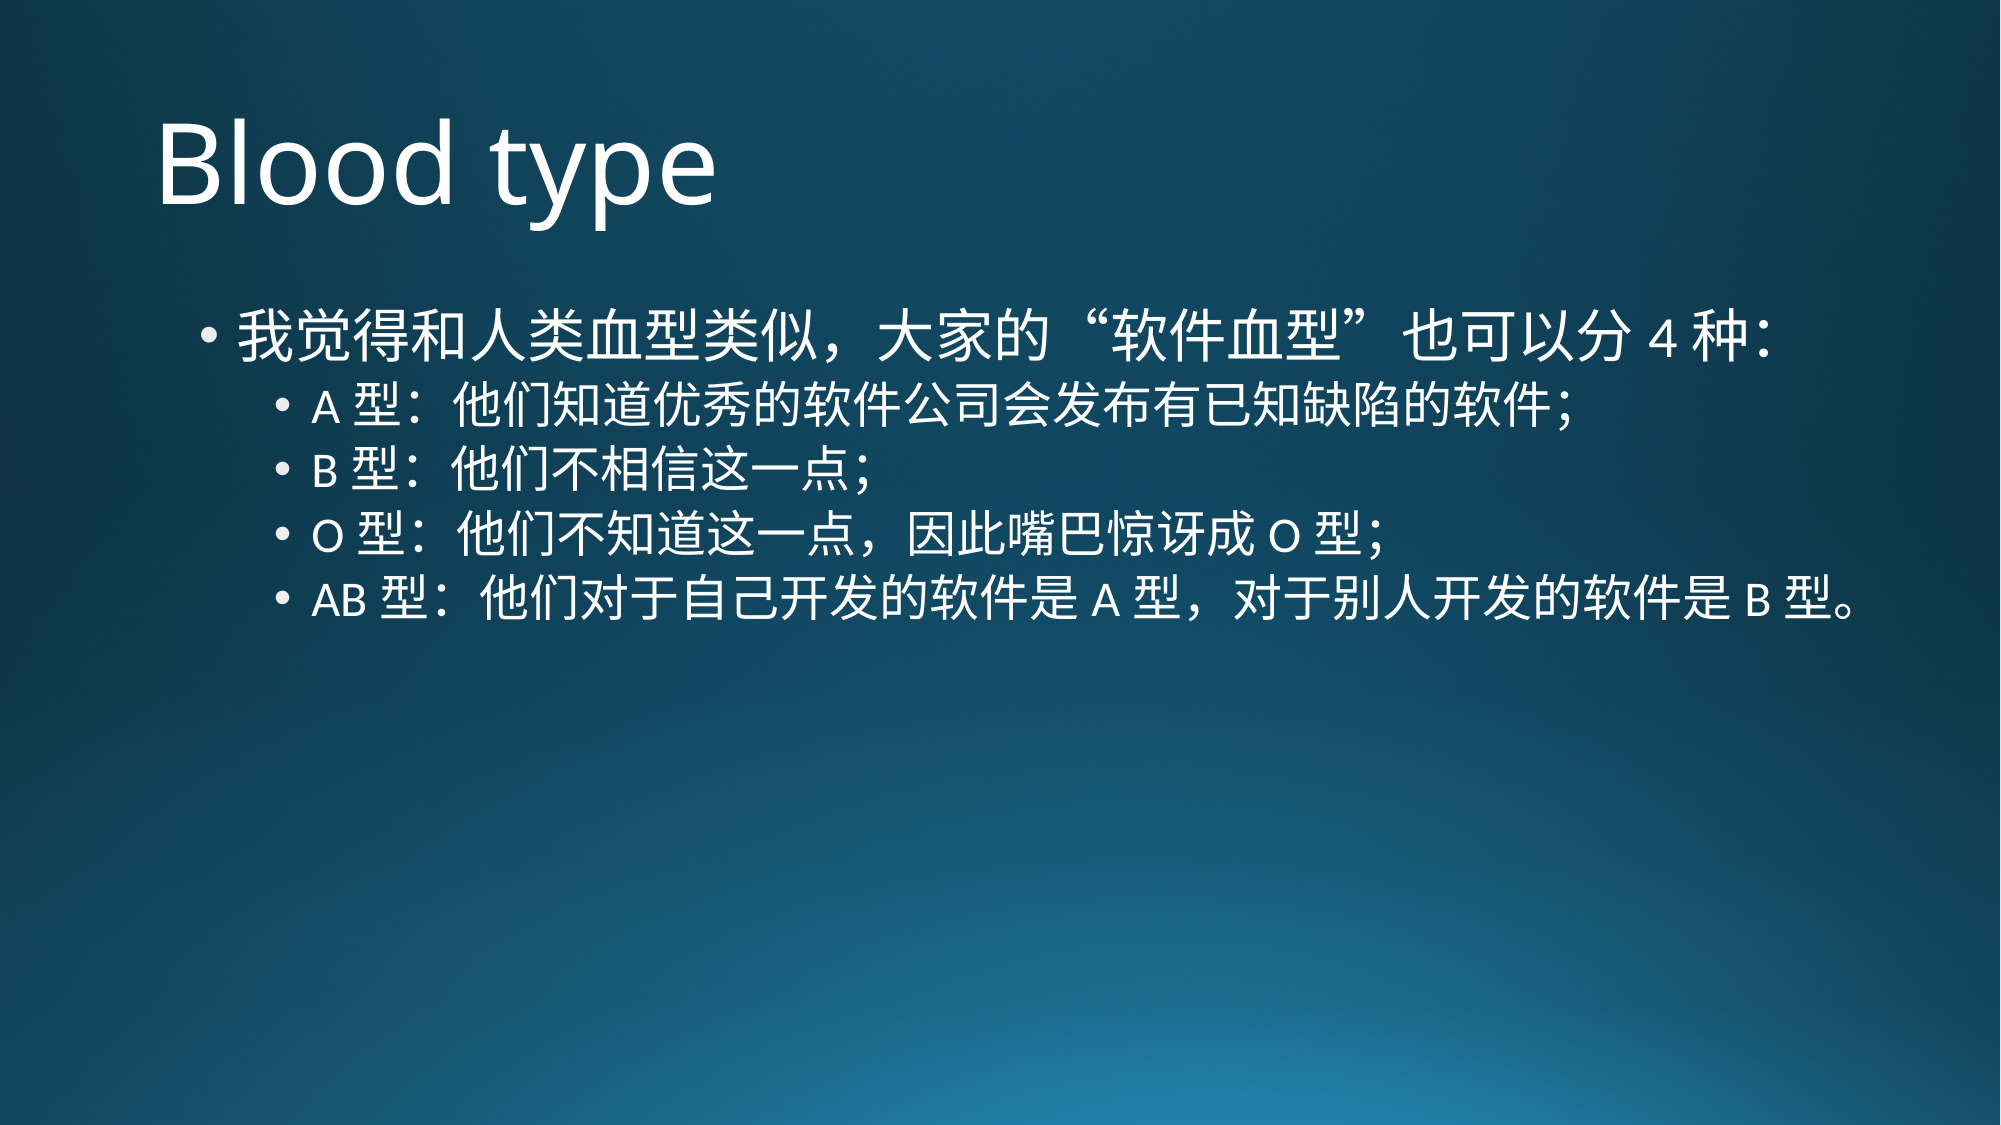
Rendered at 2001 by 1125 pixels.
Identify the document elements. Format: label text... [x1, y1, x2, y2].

picture [0, 0, 2001, 1125]
title Blood type [137, 59, 1863, 278]
list 我觉得和人类血型类似，大家的“软件血型”也可以分4种： A型：他们知道优秀的软件公司会发布有已知缺陷的软件； B型：他们不相信这一点； O型：他们不知道这一点，因此嘴巴惊讶成O型； AB型：他们对于自己开发的软件是A型，对于别人开发的软件是B型。 [183, 299, 1863, 1014]
